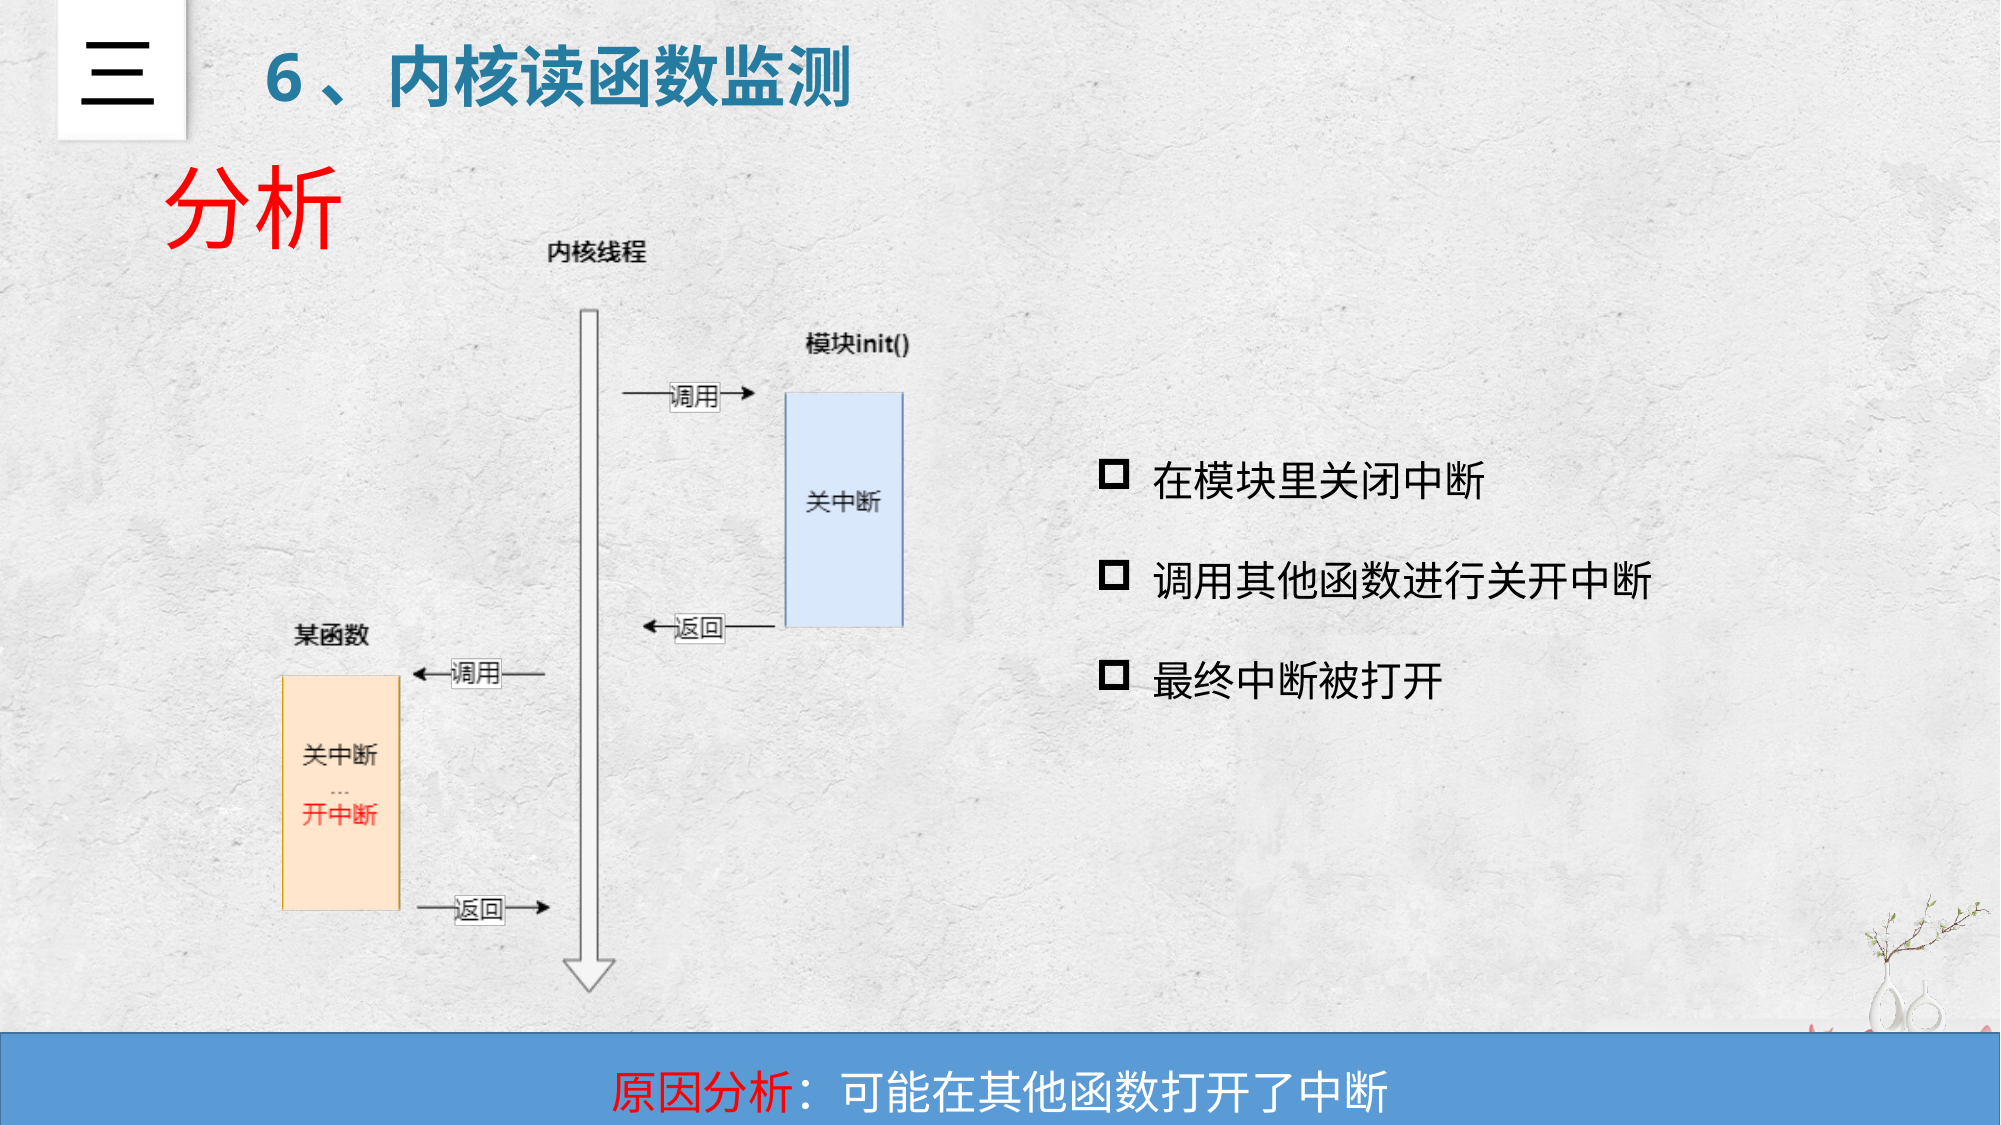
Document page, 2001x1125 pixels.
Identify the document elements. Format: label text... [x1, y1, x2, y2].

text_box 6、内核读函数监测 [250, 27, 1304, 123]
picture [0, 0, 2000, 1032]
text_box 分析 [146, 155, 1281, 298]
text_box 三 [62, 13, 181, 129]
text_box 在模块里关闭中断 调用其他函数进行关开中断 最终中断被打开 [1080, 447, 1699, 713]
text_box 原因分析：可能在其他函数打开了中断 [0, 1032, 2000, 1125]
